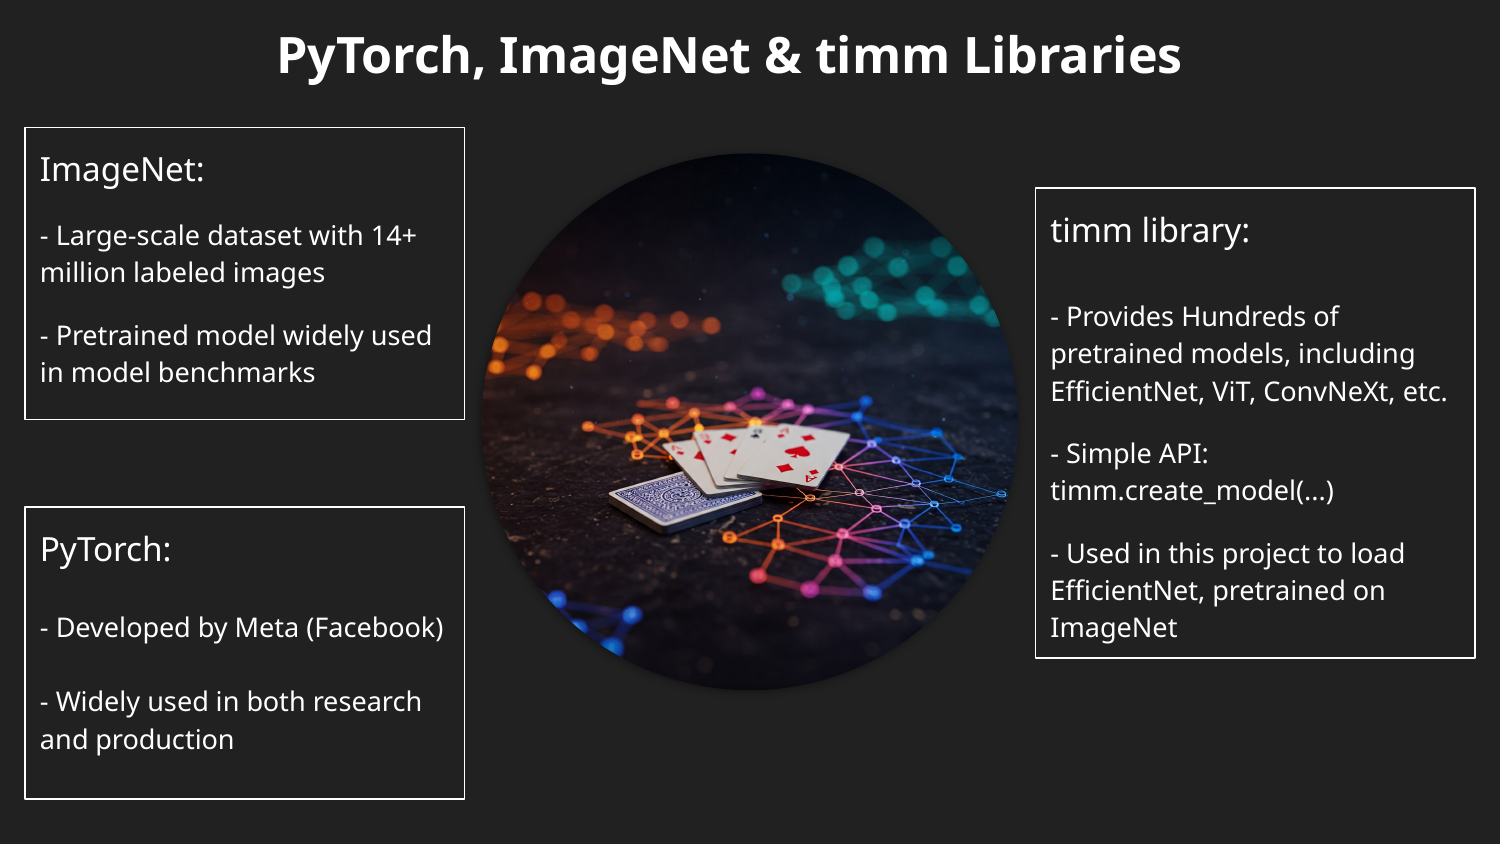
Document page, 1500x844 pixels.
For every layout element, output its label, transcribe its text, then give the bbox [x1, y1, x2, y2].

picture [481, 153, 1019, 691]
text_box ImageNet: - Large-scale dataset with 14+ million labeled images - Pretrained model widely used in model benchmarks [24, 127, 465, 420]
title PyTorch, ImageNet & timm Libraries [276, 23, 1224, 128]
text_box PyTorch: - Developed by Meta (Facebook) - Widely used in both research and production [24, 507, 465, 799]
text_box timm library: - Provides Hundreds of pretrained models, including EfficientNet, ViT, ConvNeXt, etc. - Simple API: timm.create_model(...) - Used in this project to load EfficientNet, pretrained on ImageNet [1035, 187, 1475, 658]
